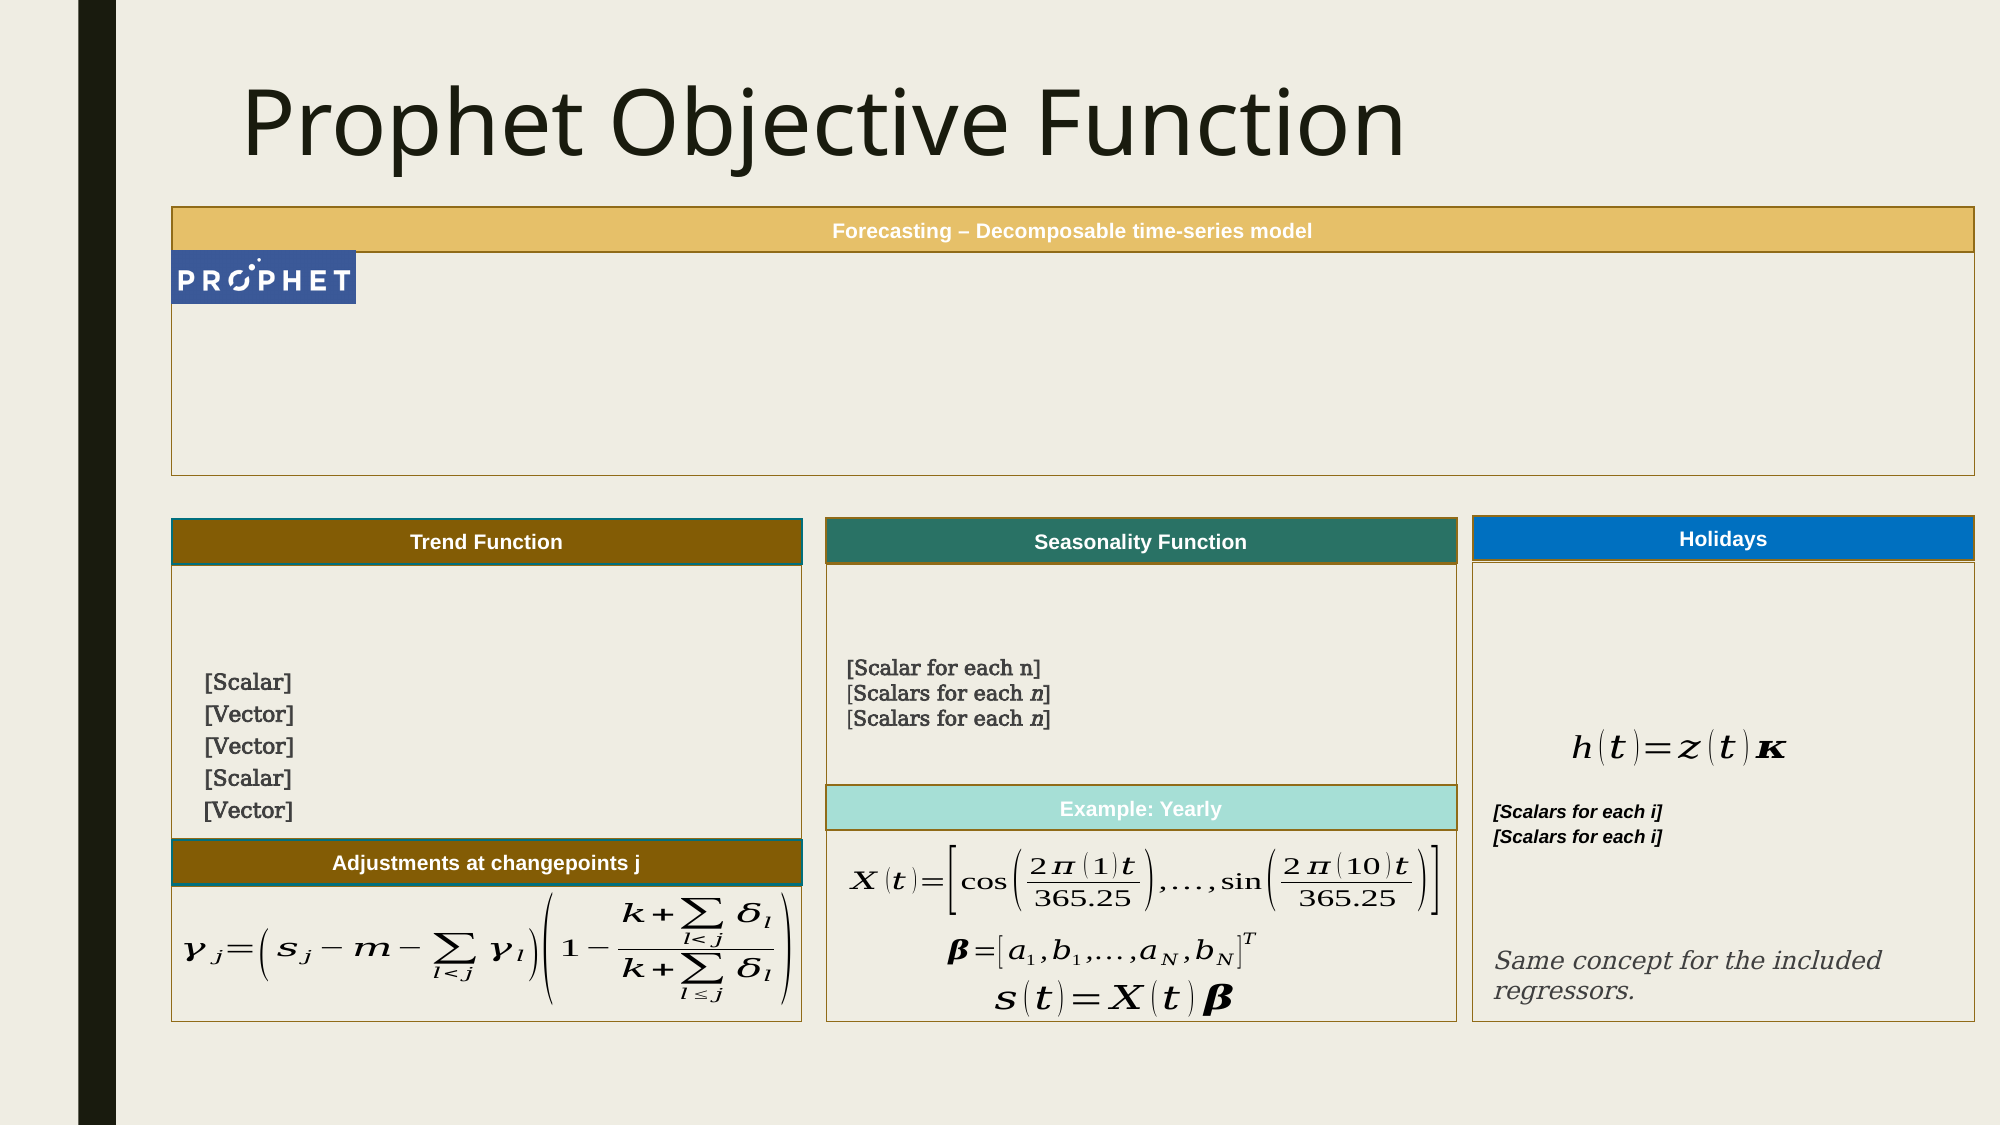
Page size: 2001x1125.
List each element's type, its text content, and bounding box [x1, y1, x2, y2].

text_box Same concept for the included regressors. [1477, 937, 1959, 1012]
text_box Seasonality Function [826, 518, 1457, 563]
text_box Trend Function [171, 519, 802, 564]
text_box [826, 564, 1457, 785]
text_box [1472, 562, 1975, 1022]
text_box Holidays [1473, 515, 1975, 561]
title Prophet Objective Function [225, 70, 1800, 196]
text_box Adjustments at changepoints j [171, 839, 802, 885]
text_box Forecasting – Decomposable time-series model [171, 207, 1975, 252]
text_box [171, 886, 802, 1022]
text_box [171, 252, 1975, 476]
picture [171, 250, 356, 304]
text_box [826, 830, 1457, 1022]
text_box [171, 565, 802, 839]
text_box Example: Yearly [826, 785, 1457, 830]
